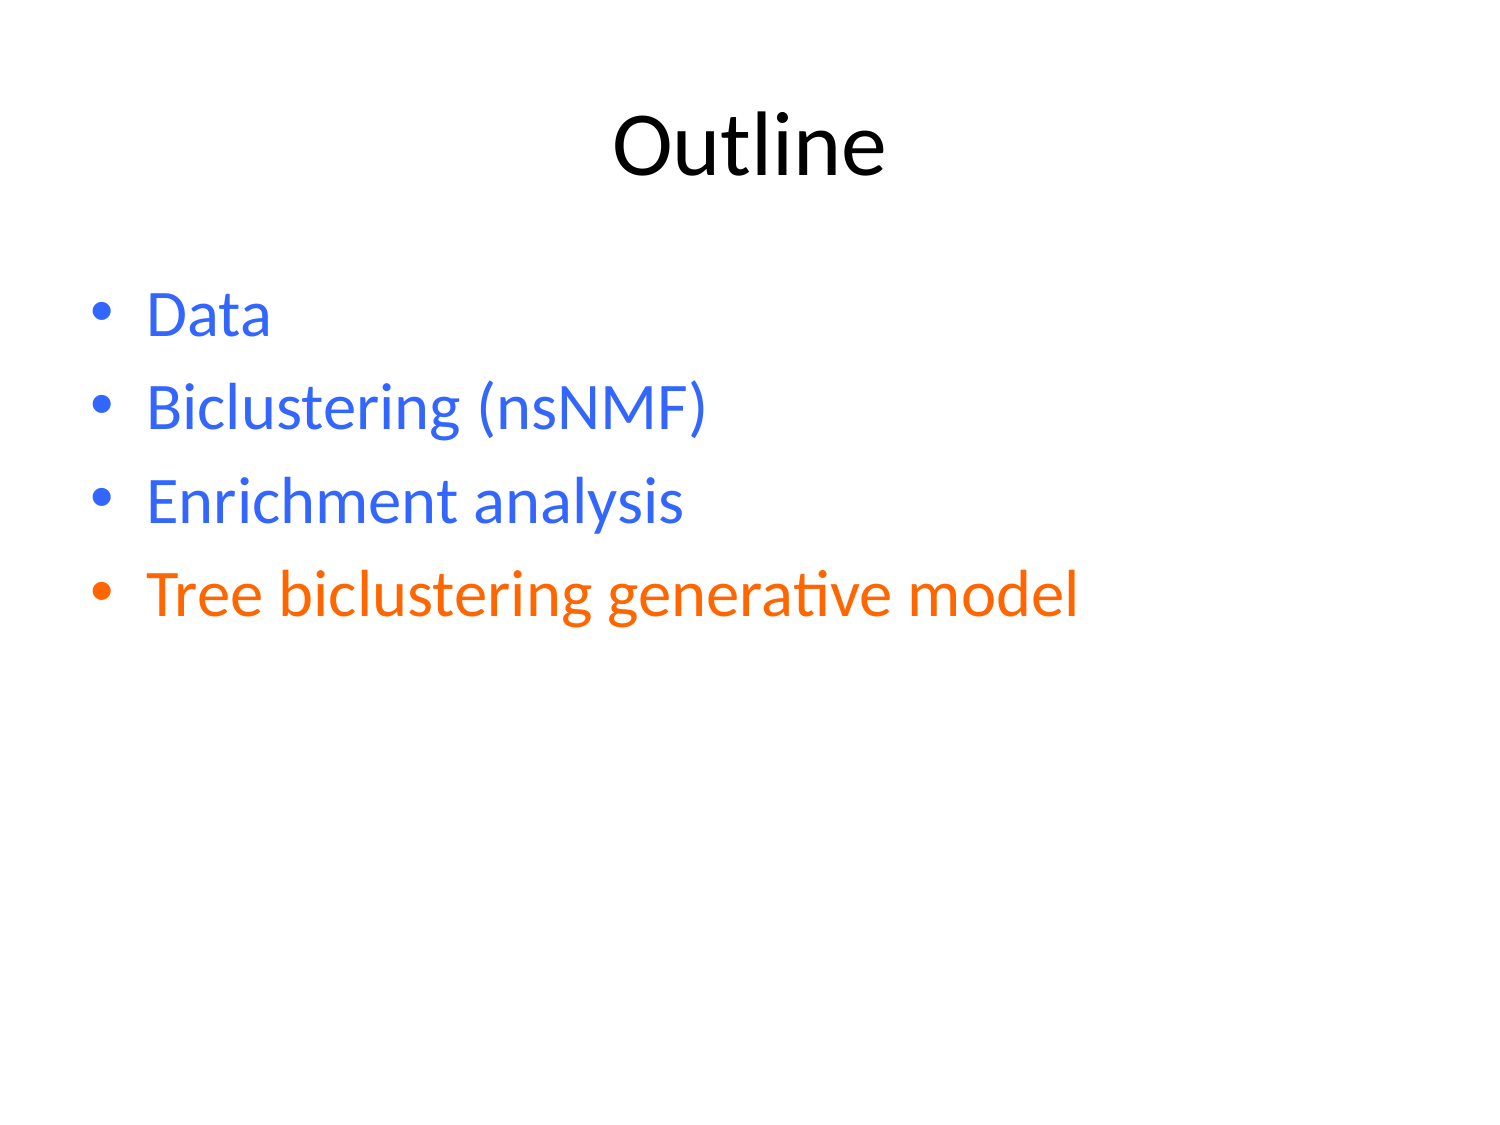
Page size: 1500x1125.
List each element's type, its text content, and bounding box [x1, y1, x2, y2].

list Data Biclustering (nsNMF) Enrichment analysis Tree biclustering generative model [75, 262, 1425, 1005]
title Outline [75, 45, 1425, 233]
